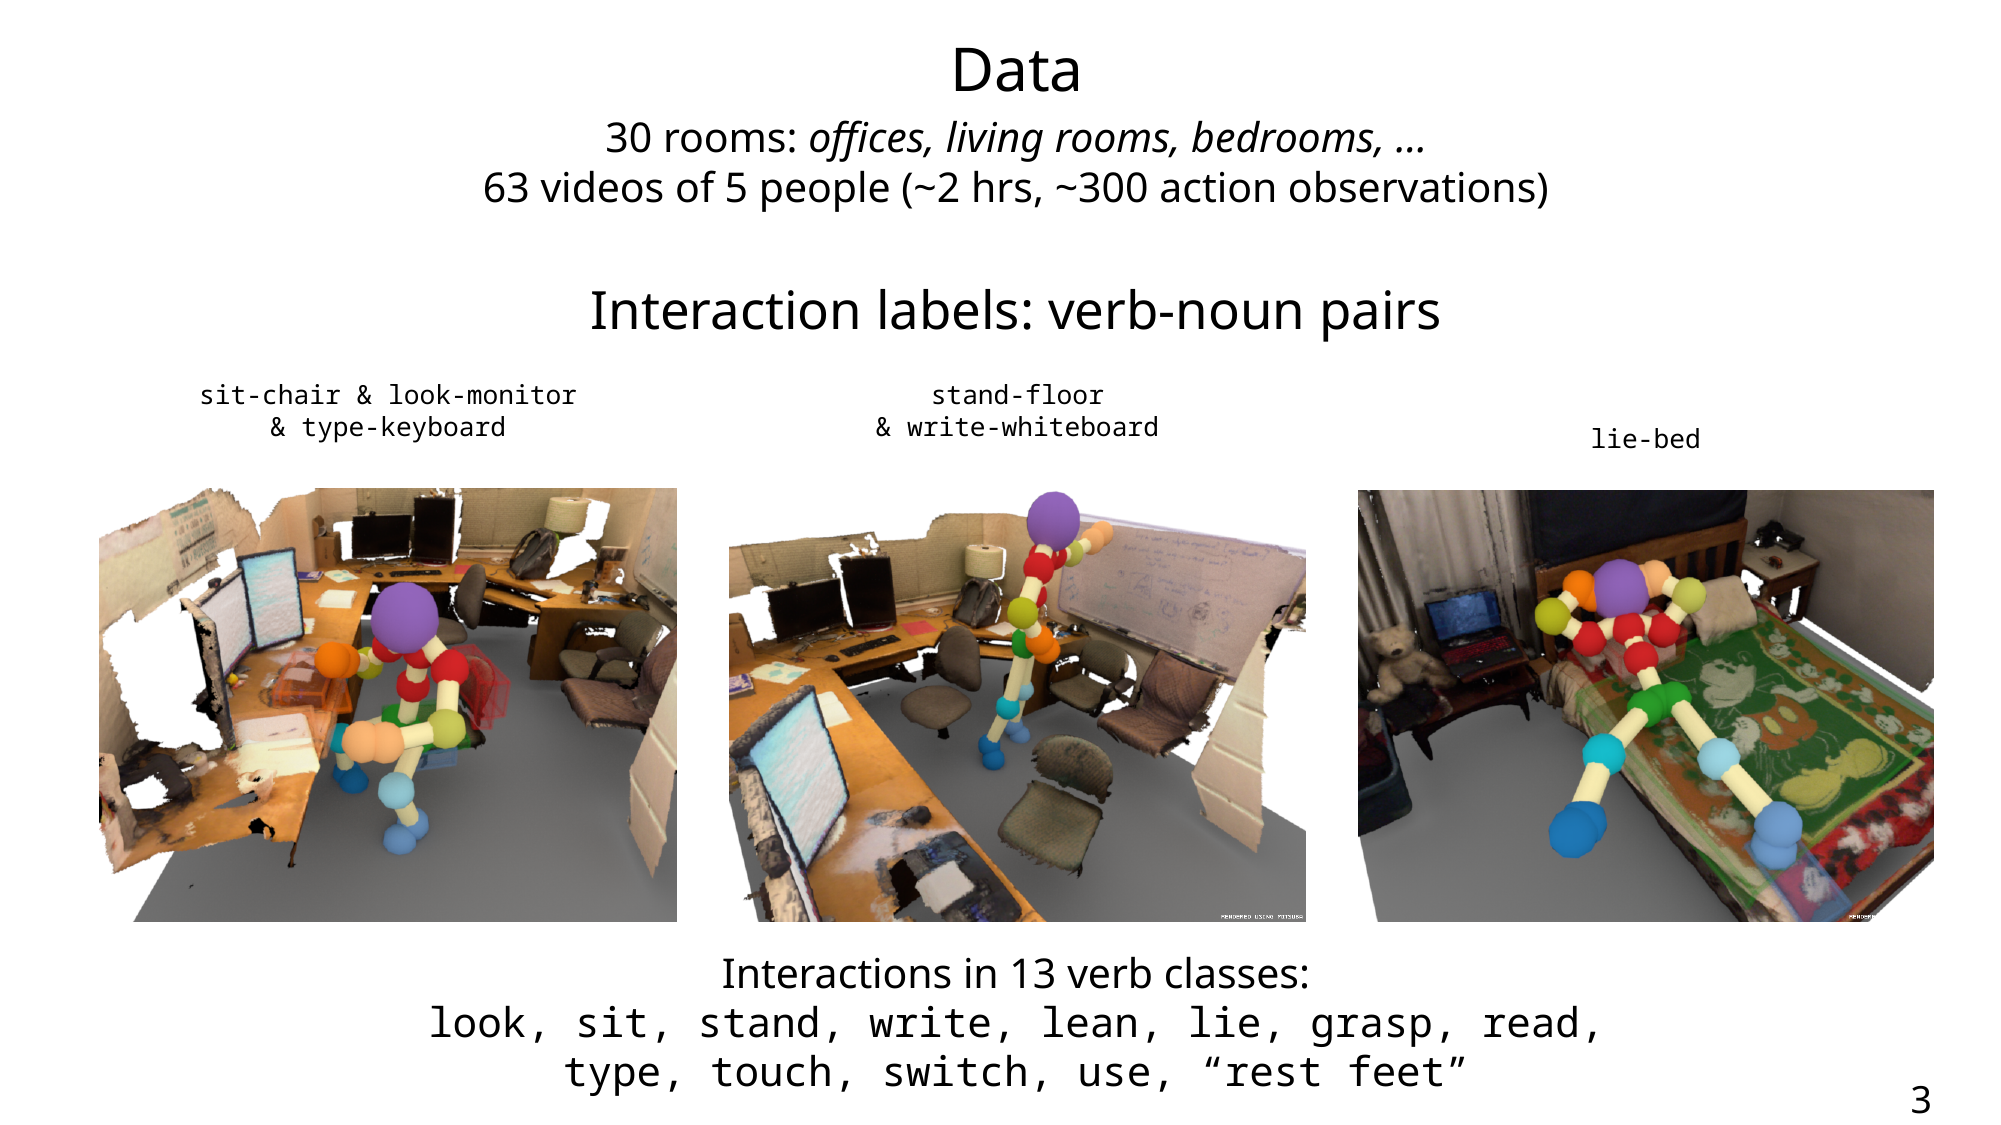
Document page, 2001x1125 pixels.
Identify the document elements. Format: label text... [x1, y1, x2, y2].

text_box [1358, 415, 1934, 922]
text_box 30 rooms: offices, living rooms, bedrooms, … 63 videos of 5 people (~2 hrs, ~300 action observations) [99, 111, 1934, 211]
text_box Interactions in 13 verb classes: look, sit, stand, write, lean, lie, grasp, read, type, touch, switch, use, “rest feet” [99, 939, 1934, 1103]
text_box Interaction labels: verb-noun pairs [99, 276, 1934, 341]
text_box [99, 370, 677, 922]
title Data [99, 31, 1934, 111]
slide_number 3 [1895, 1103, 1934, 1112]
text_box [729, 370, 1306, 922]
